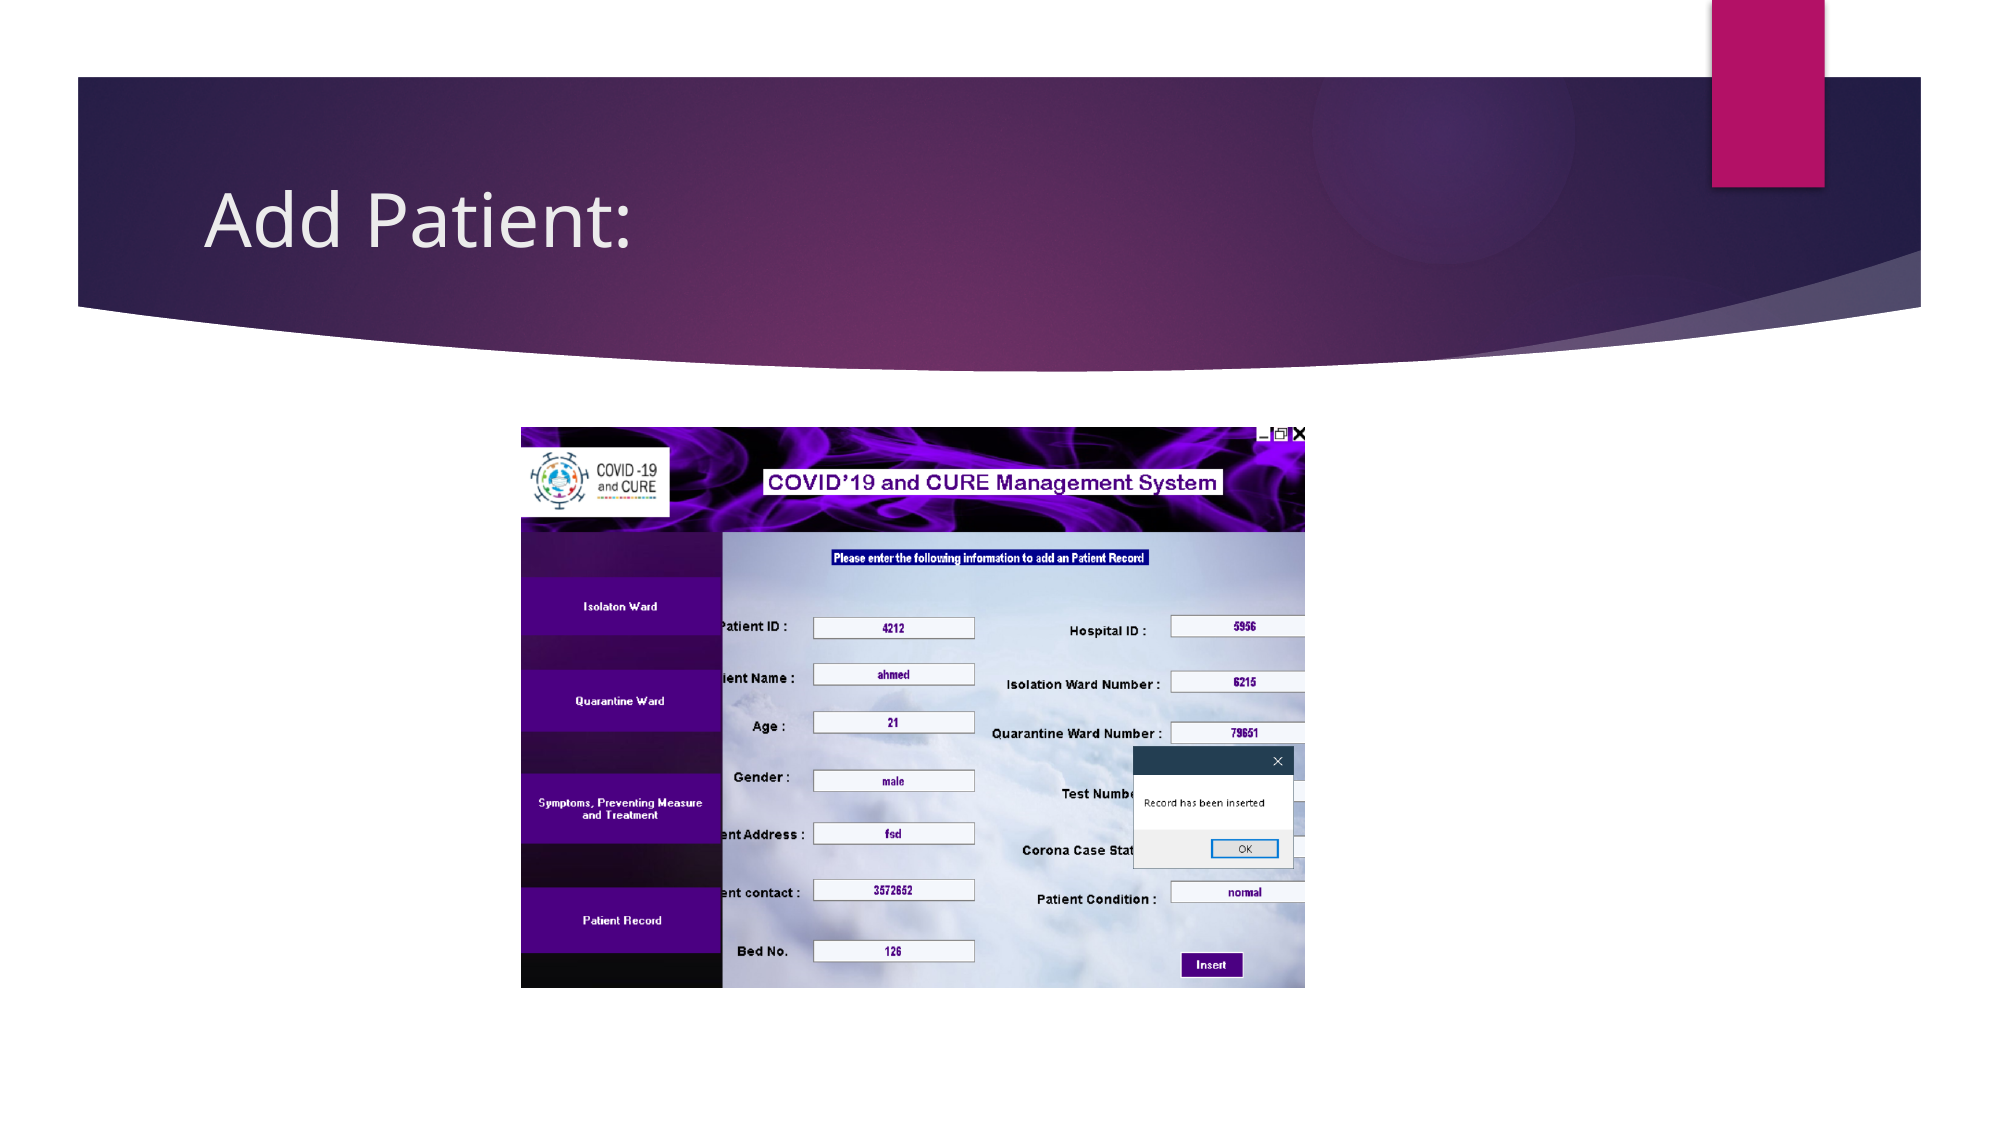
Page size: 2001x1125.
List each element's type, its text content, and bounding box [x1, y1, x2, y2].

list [521, 426, 1306, 988]
title Add Patient: [189, 159, 1627, 276]
